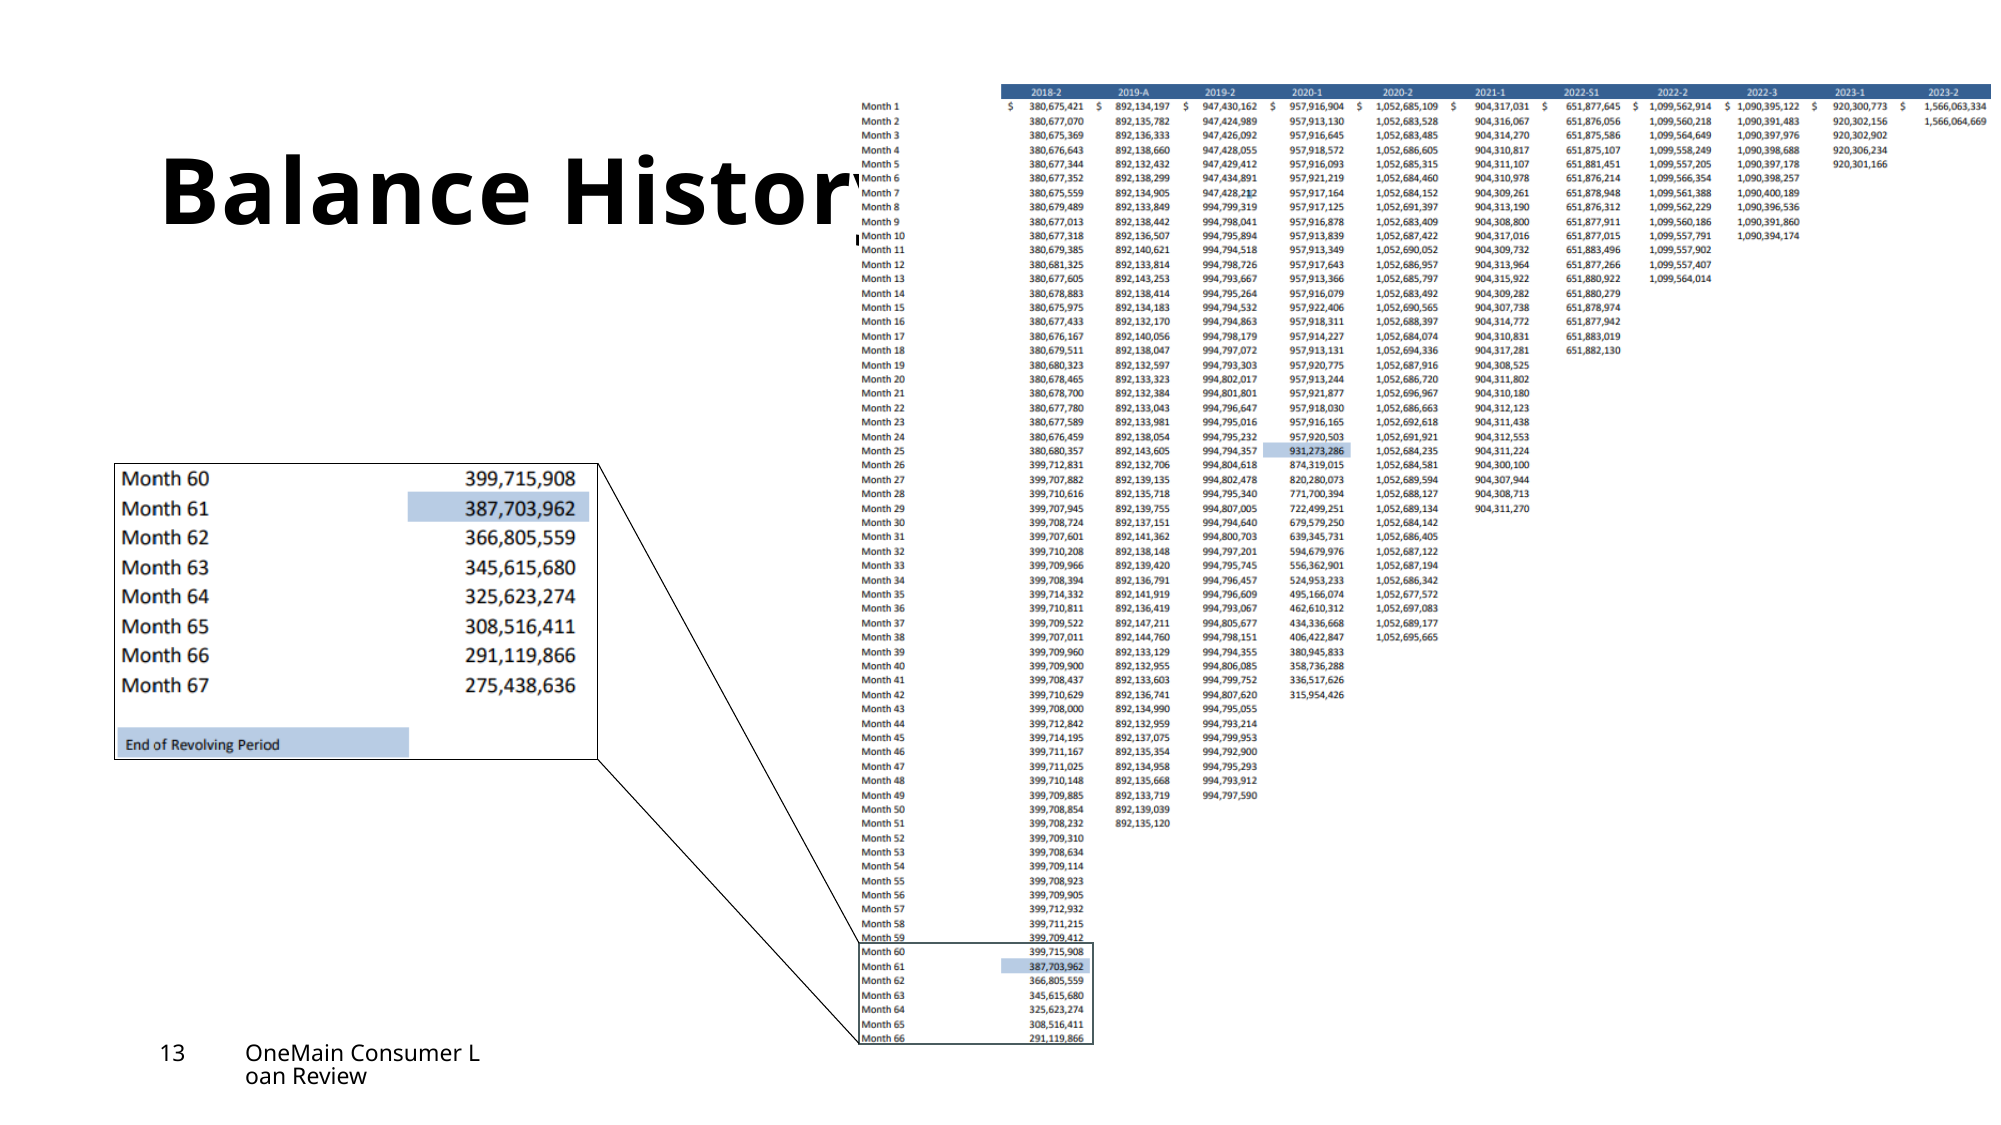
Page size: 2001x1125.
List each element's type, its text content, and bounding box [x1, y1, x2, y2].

title Balance History [158, 144, 859, 245]
picture [859, 83, 1991, 1045]
picture [114, 463, 597, 760]
slide_number 13 [159, 1038, 246, 1080]
footer OneMain Consumer Loan Review [246, 1038, 491, 1080]
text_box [597, 463, 860, 759]
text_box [597, 759, 860, 1044]
